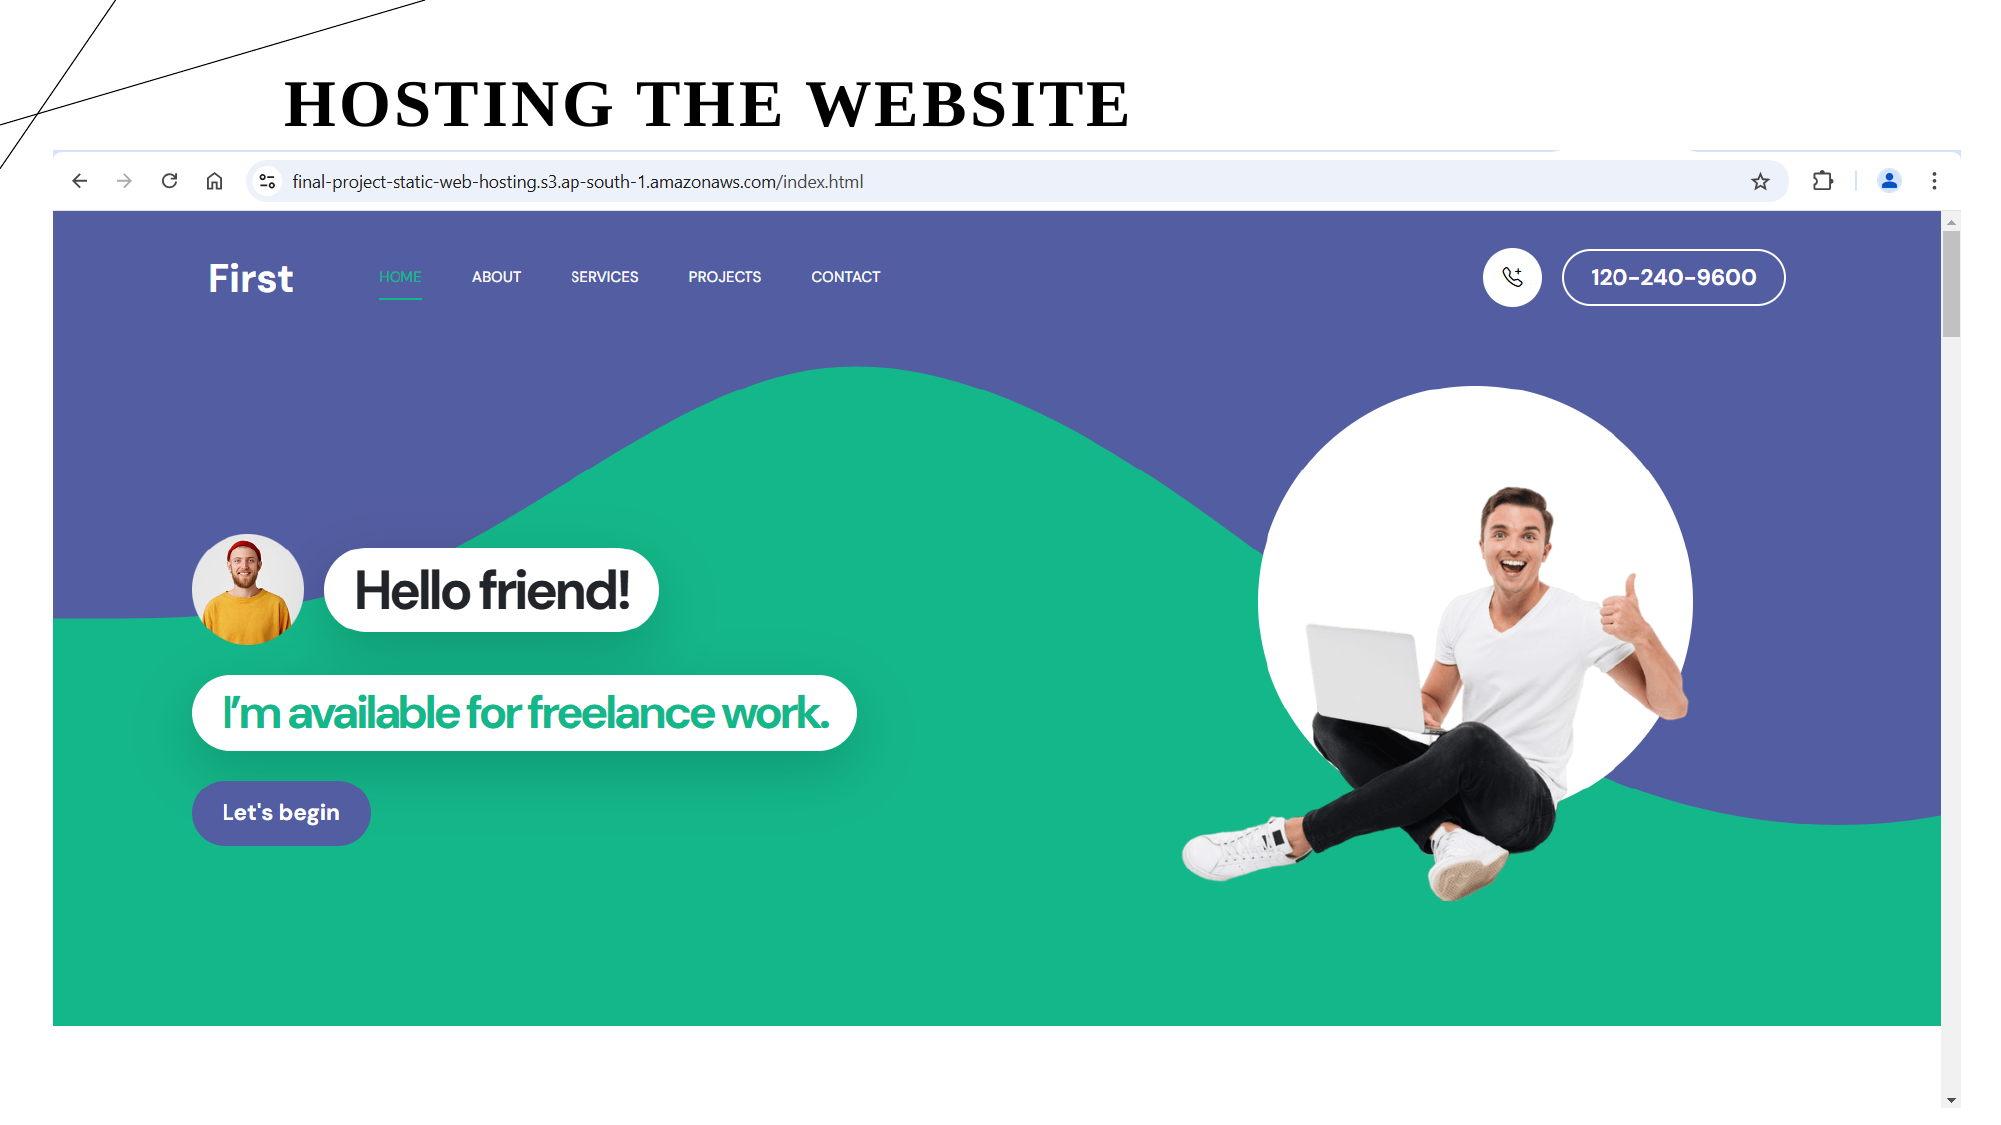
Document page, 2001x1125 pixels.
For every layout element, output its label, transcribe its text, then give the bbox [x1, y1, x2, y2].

title Hosting the website [0, 0, 1572, 149]
picture [53, 150, 1961, 1108]
